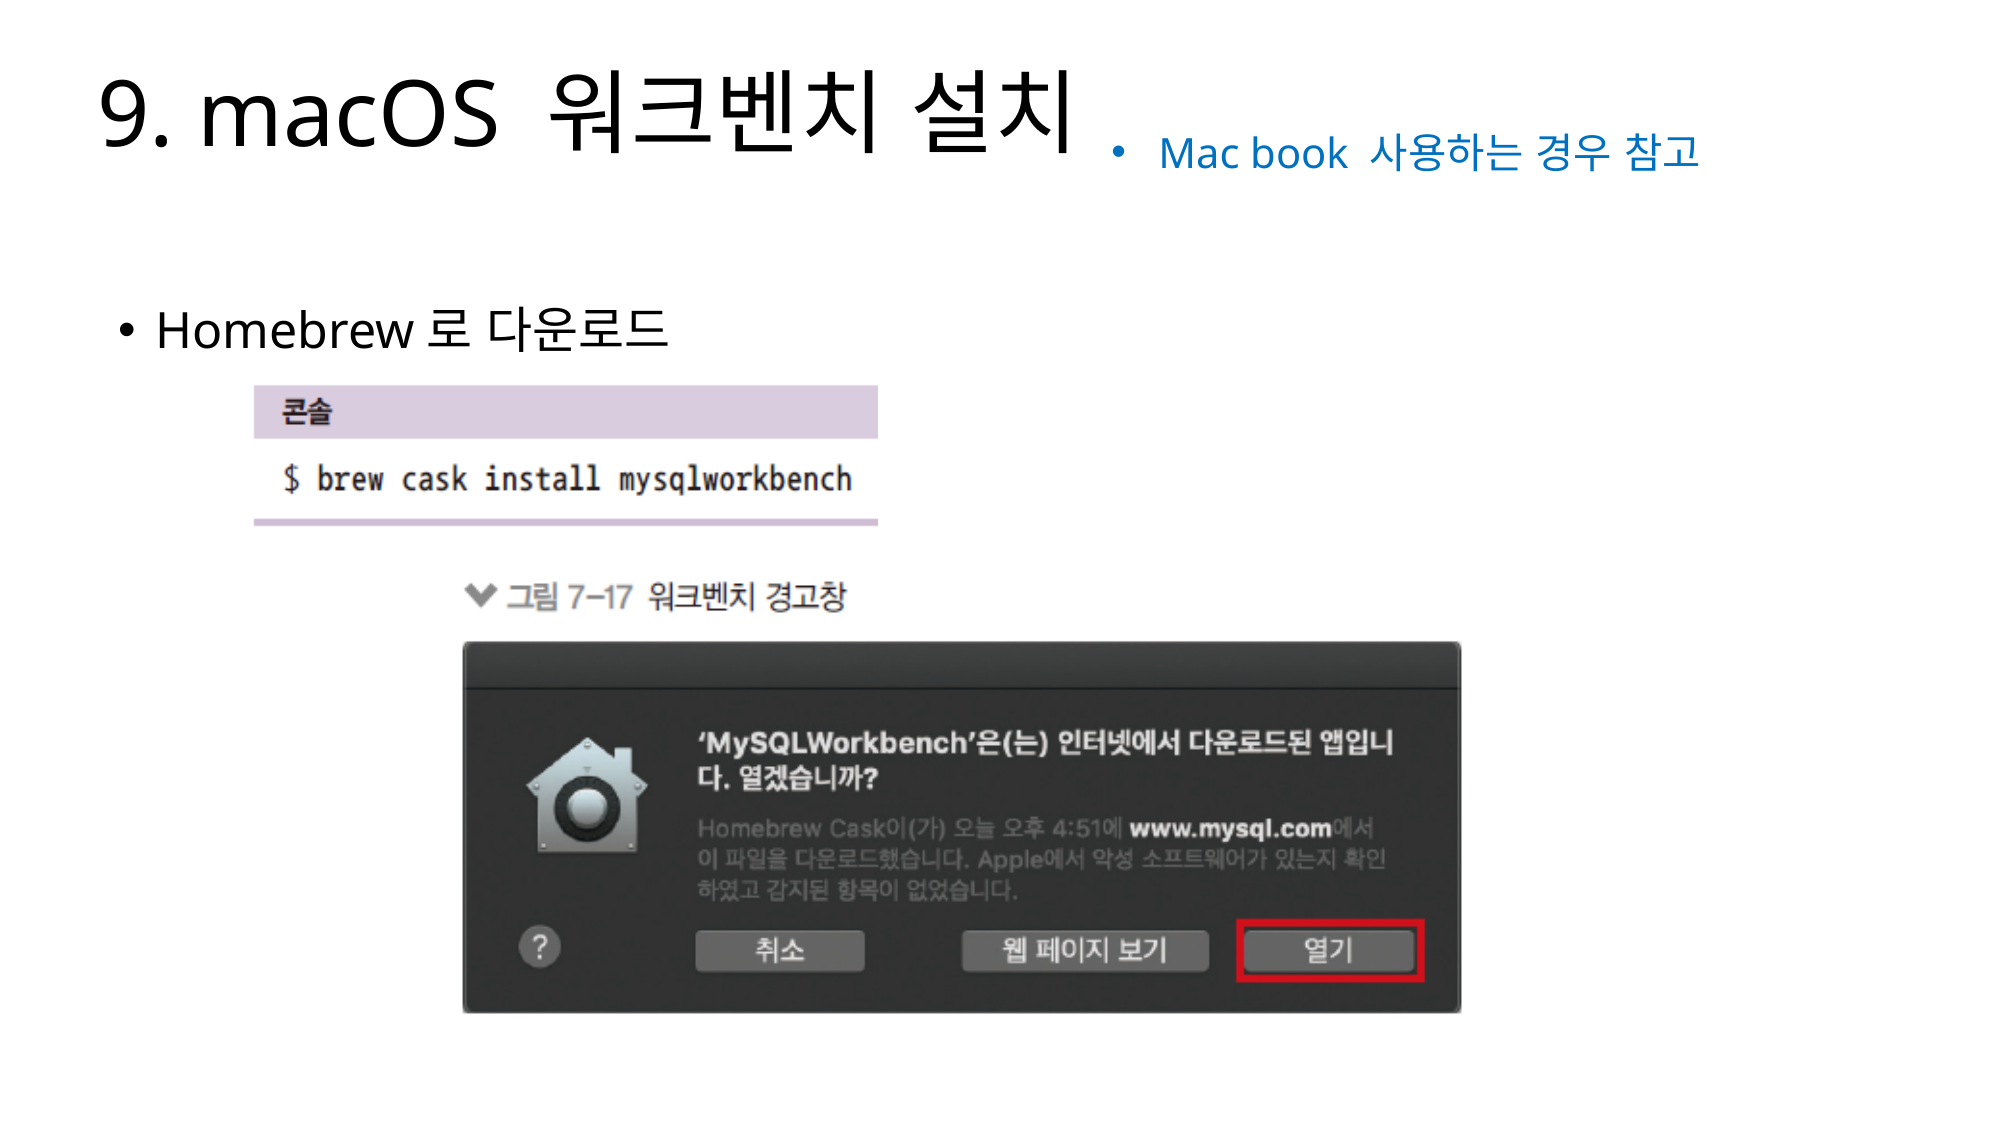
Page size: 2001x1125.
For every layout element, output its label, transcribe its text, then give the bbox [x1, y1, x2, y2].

text_box Homebrew로 다운로드 [103, 297, 1829, 1012]
picture [442, 559, 1483, 1033]
text_box Mac book 사용하는 경우 참고 [1096, 119, 1716, 184]
picture [249, 375, 878, 537]
text_box 9. macOS 워크벤치 설치 [82, 59, 1808, 278]
